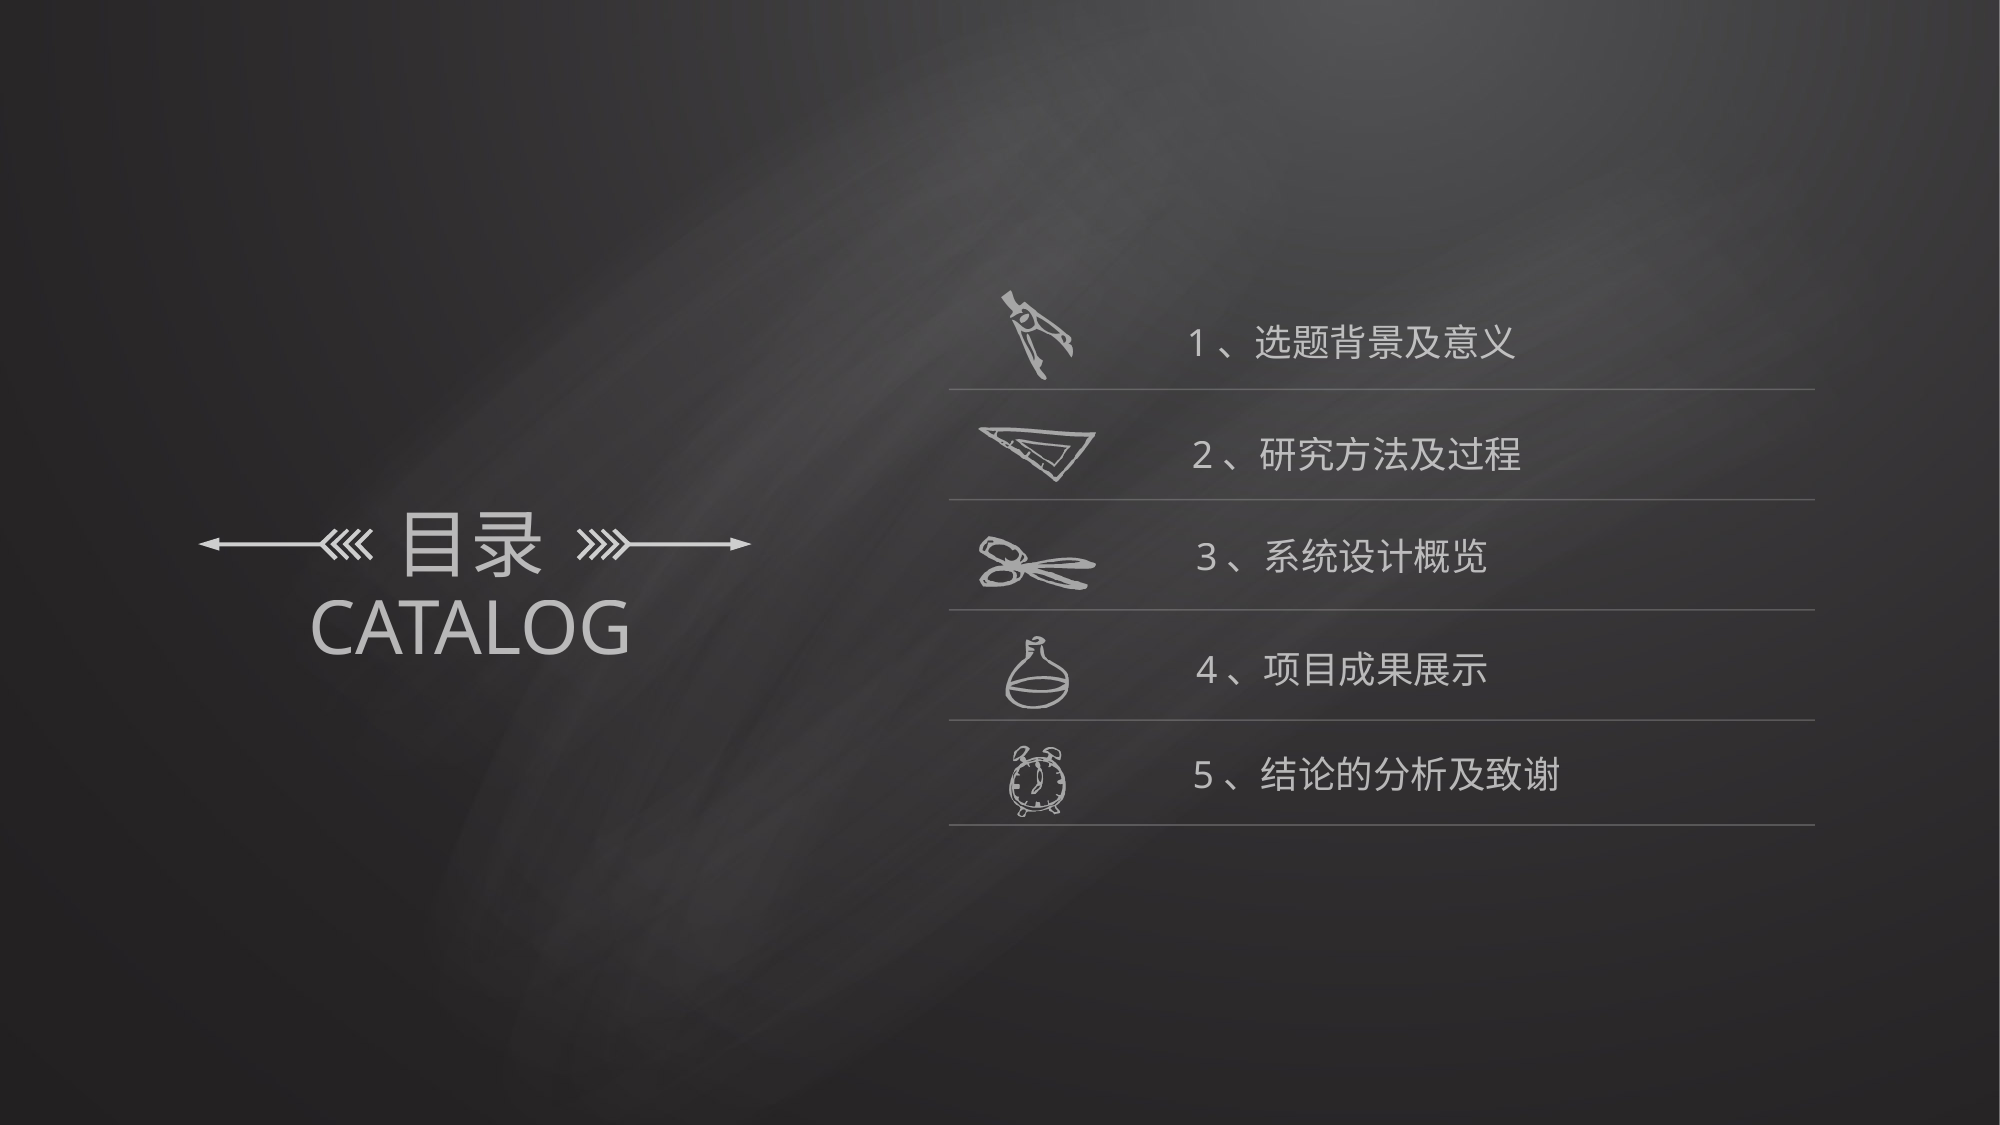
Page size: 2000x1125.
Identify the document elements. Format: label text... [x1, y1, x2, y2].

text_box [948, 389, 1816, 826]
text_box 1、选题背景及意义 [1147, 308, 1538, 374]
text_box 目录 [374, 486, 566, 569]
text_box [197, 528, 374, 561]
picture [0, 0, 2000, 1125]
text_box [576, 528, 752, 561]
text_box CATALOG [288, 569, 654, 680]
